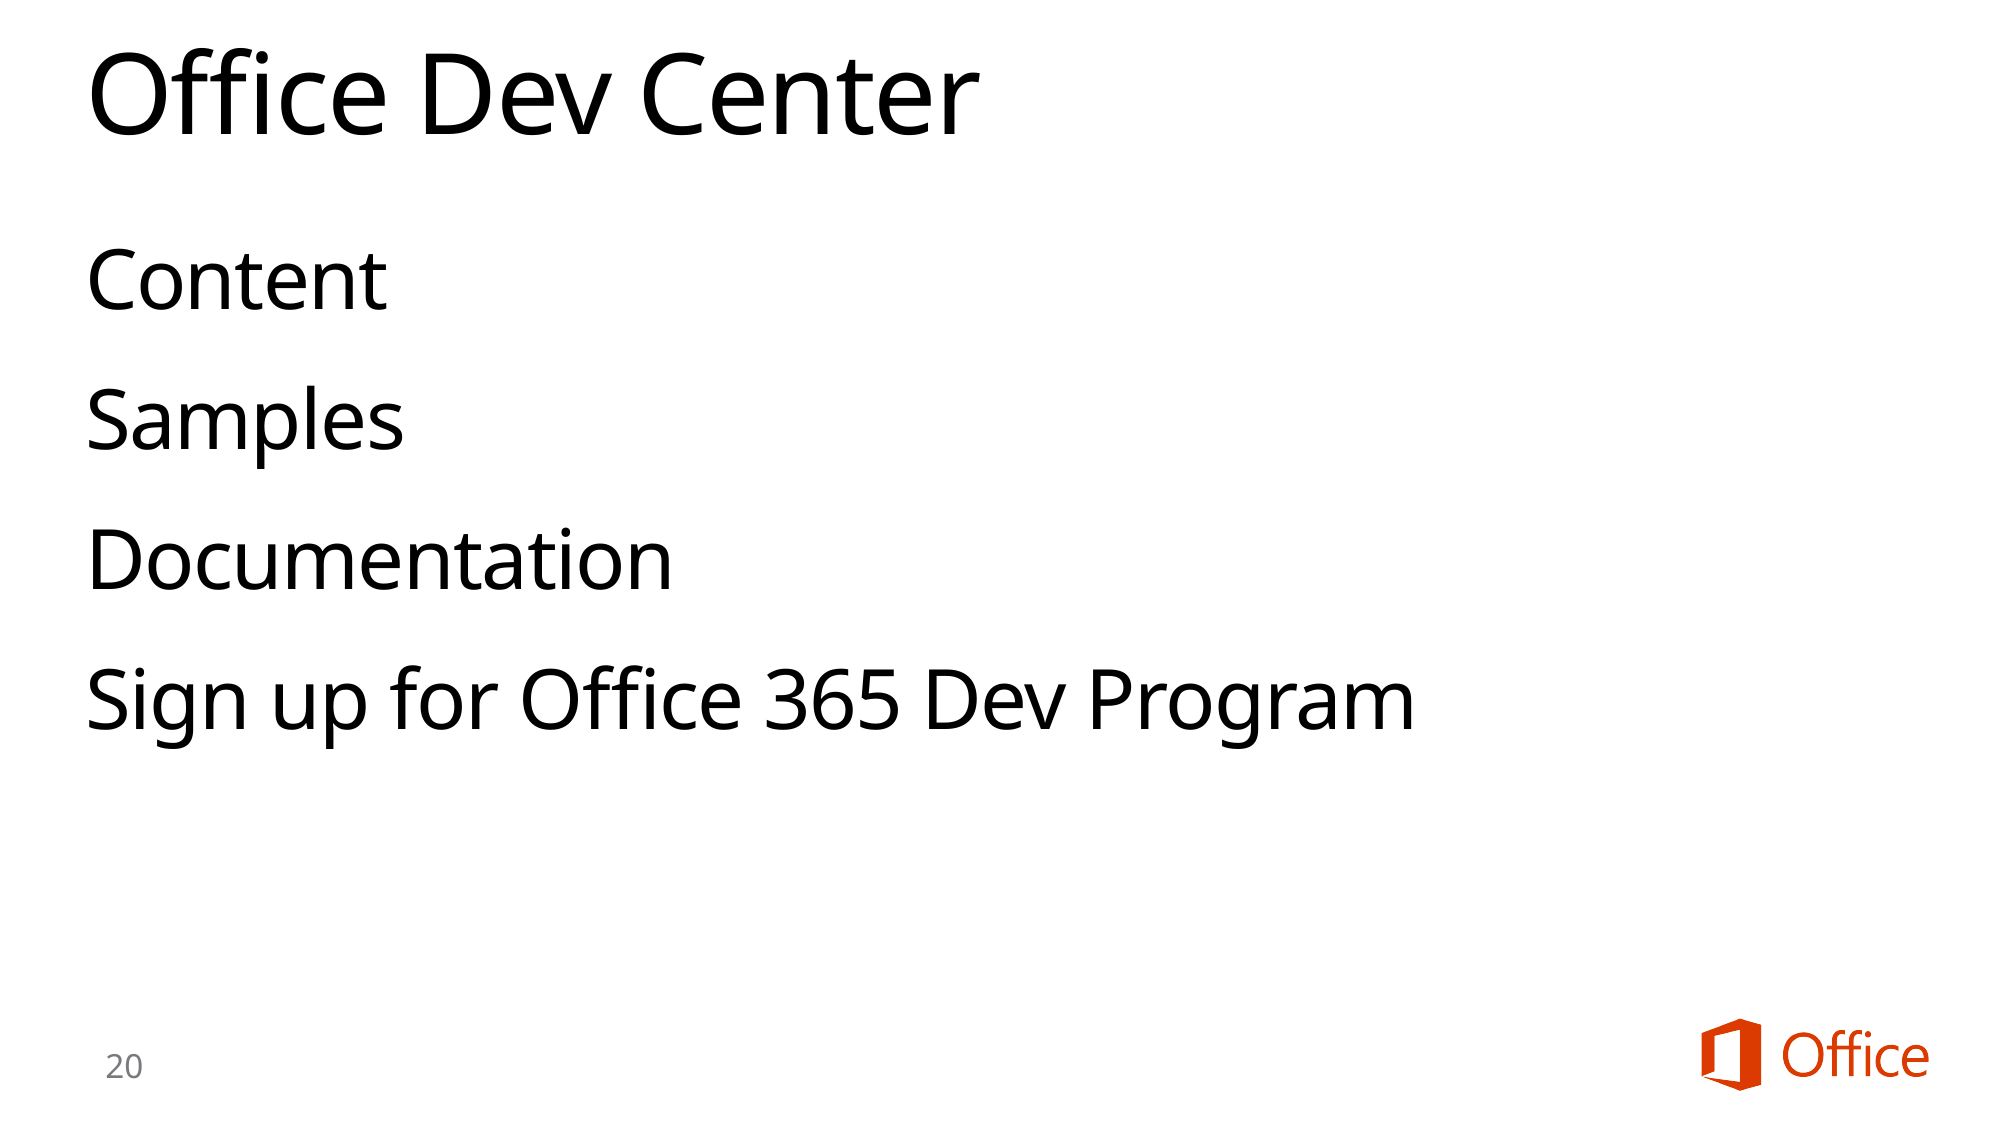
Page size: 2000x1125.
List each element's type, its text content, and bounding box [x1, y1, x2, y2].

title Office Dev Center [85, 37, 1914, 161]
slide_number 20 [85, 1049, 178, 1086]
picture [1670, 987, 1960, 1122]
list Content Samples Documentation Sign up for Office 365 Dev Program [85, 237, 1914, 955]
